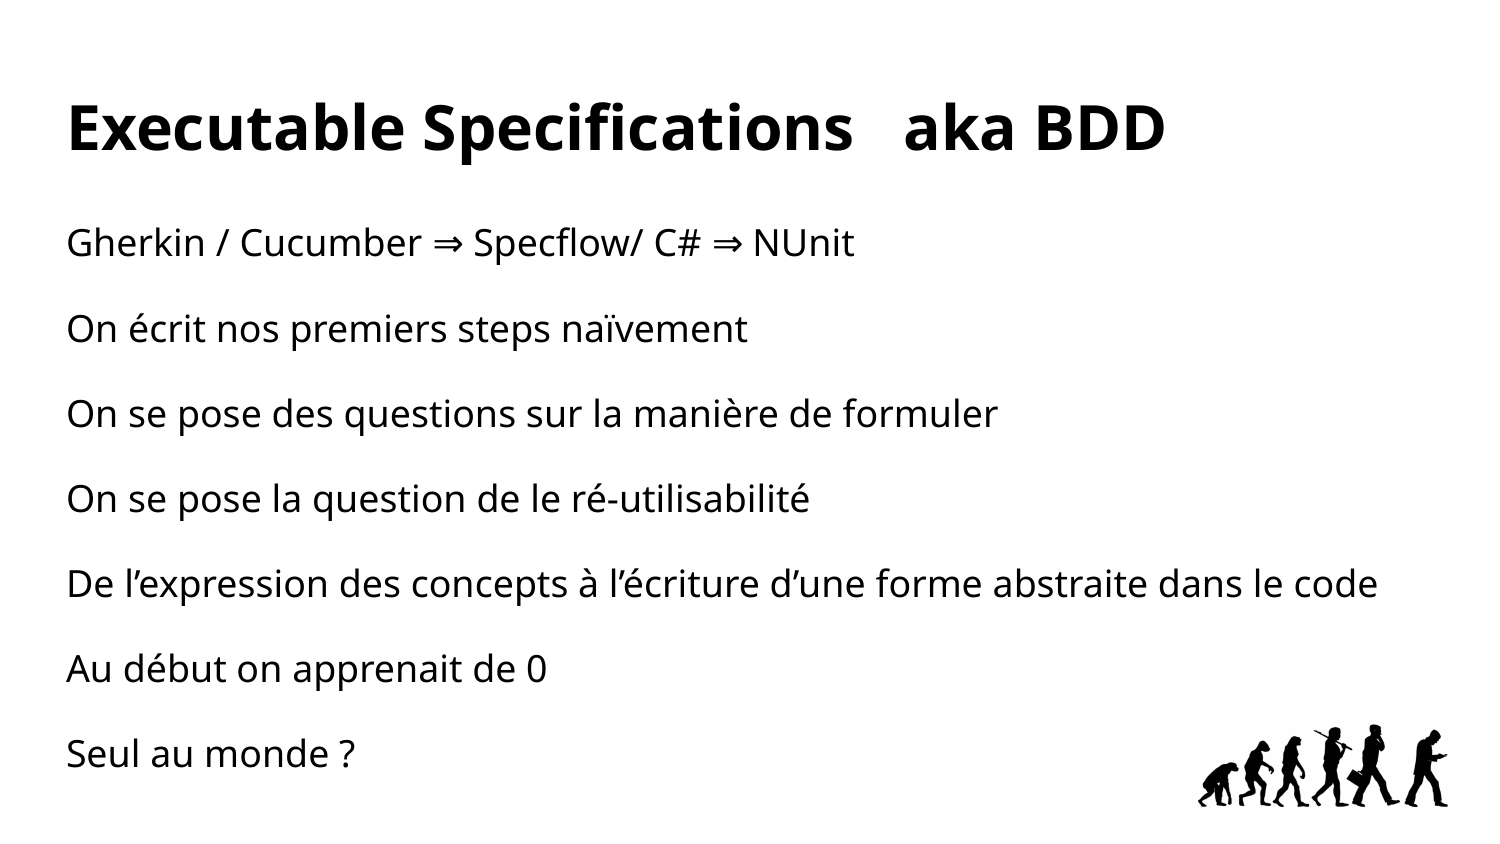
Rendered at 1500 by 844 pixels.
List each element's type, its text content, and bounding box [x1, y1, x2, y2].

picture [1167, 686, 1495, 844]
title Executable Specifications aka BDD [51, 72, 1449, 176]
list Gherkin / Cucumber ⇒ Specflow/ C# ⇒ NUnit On écrit nos premiers steps naïvement On se pose des questions sur la manière de formuler On se pose la question de le ré-utilisabilité De l’expression des concepts à l’écriture d’une forme abstraite dans le code Au début on apprenait de 0 Seul au monde ? [51, 197, 1449, 759]
